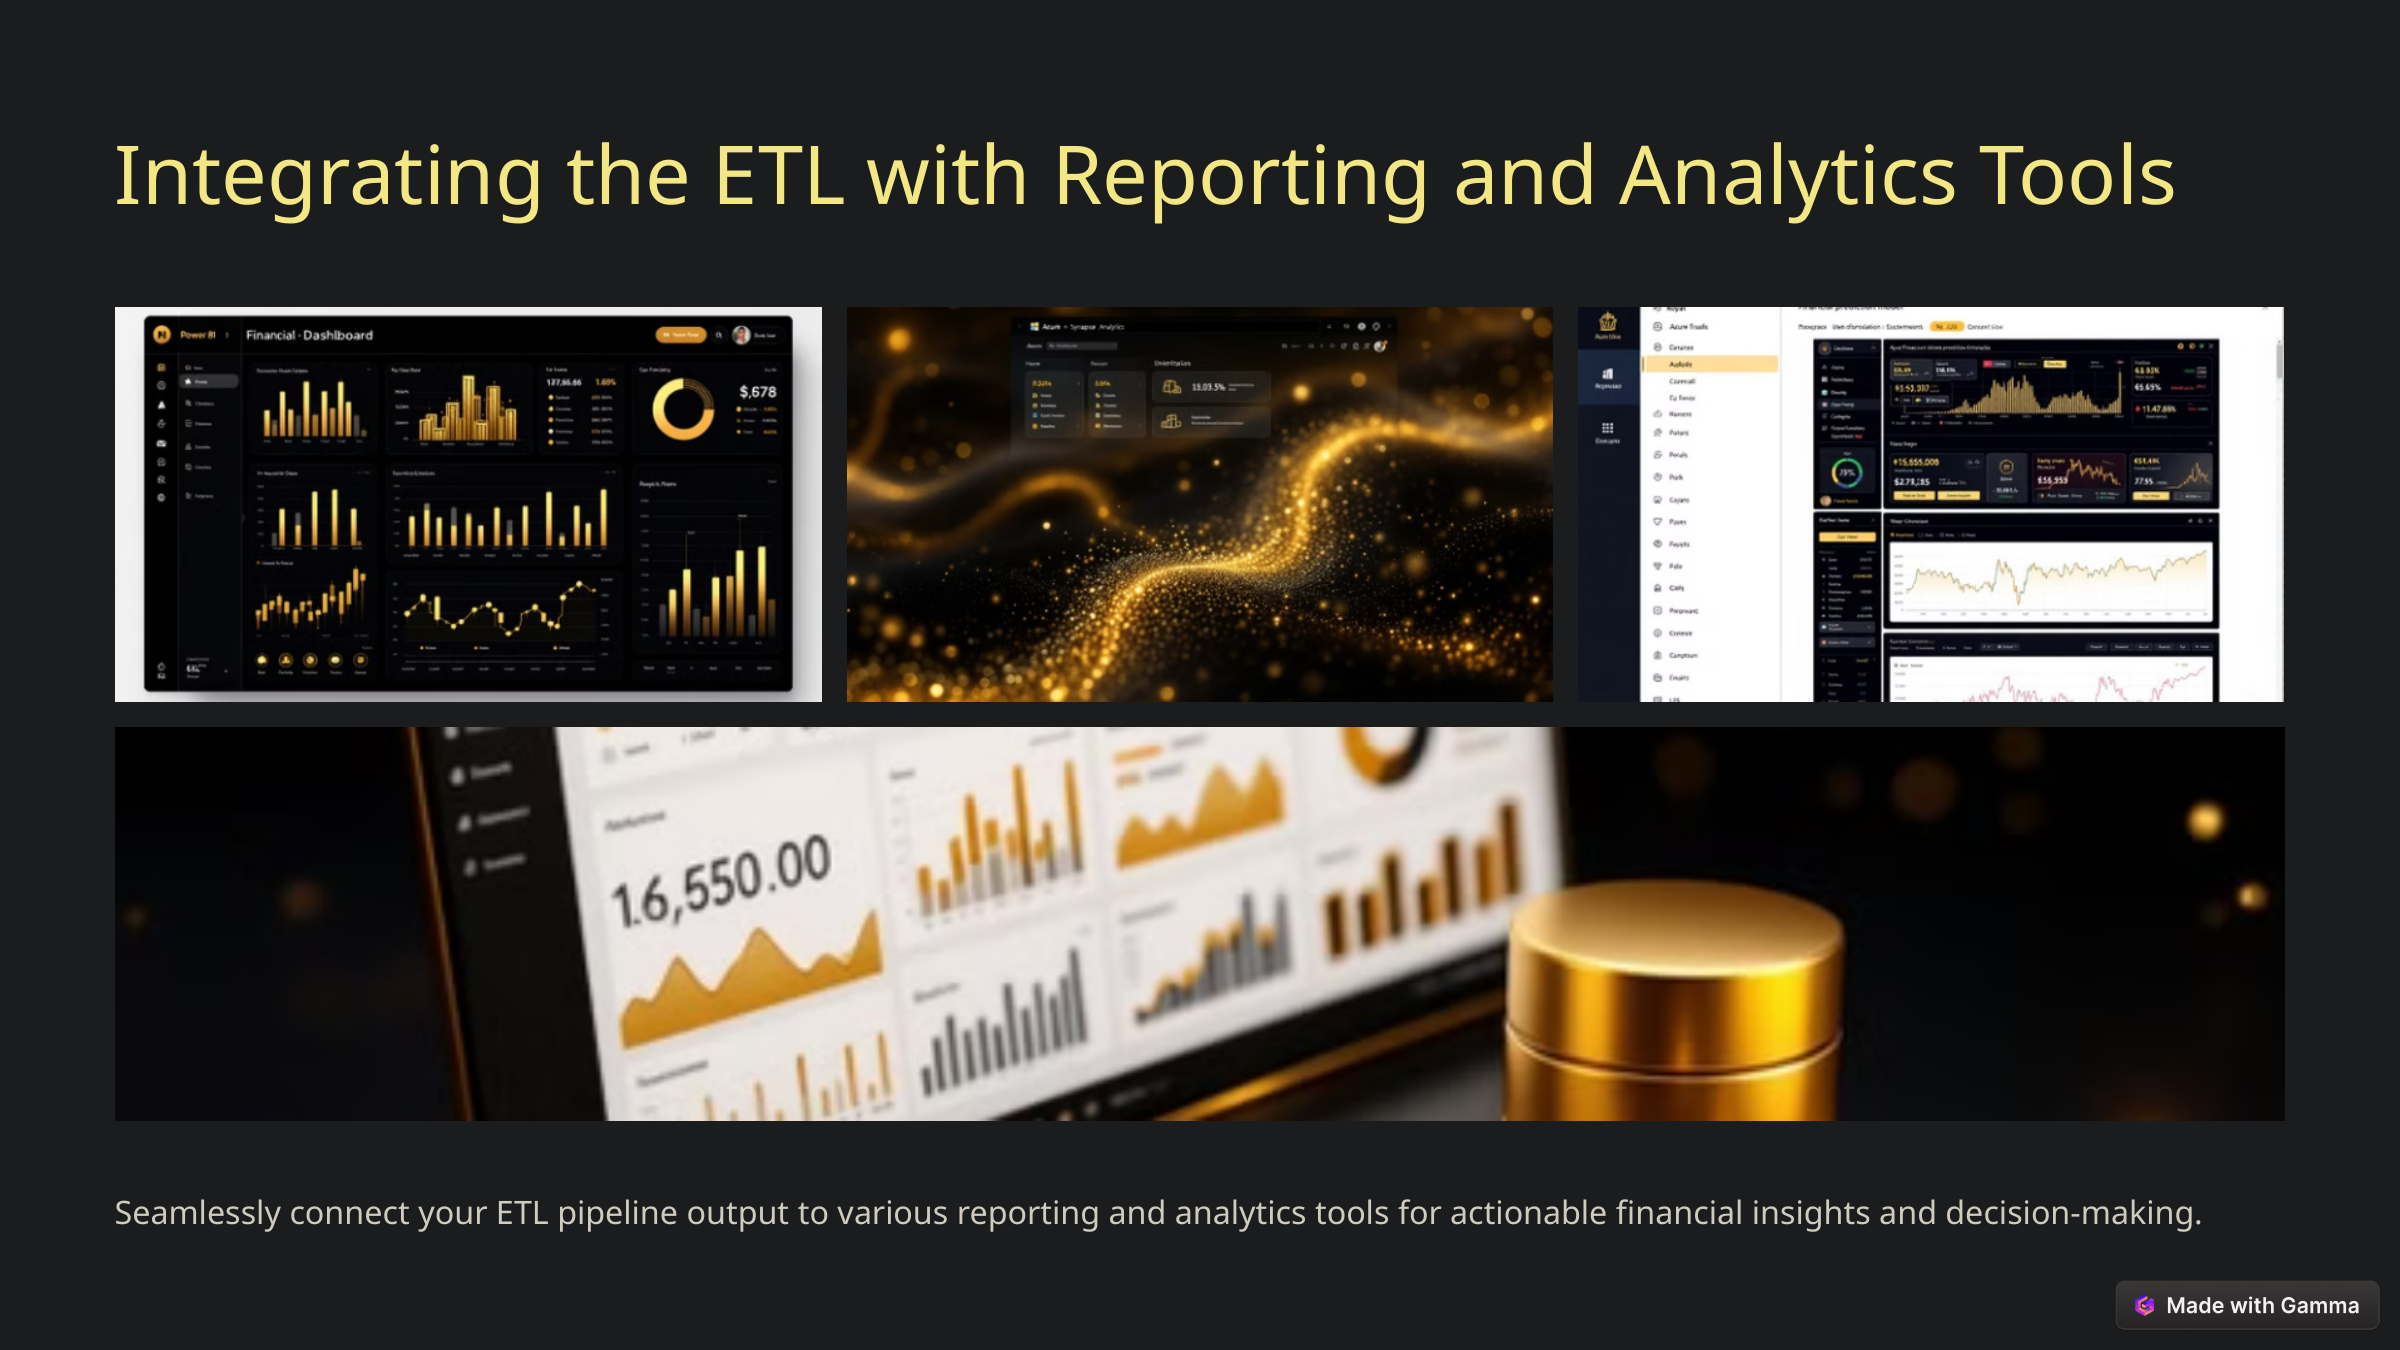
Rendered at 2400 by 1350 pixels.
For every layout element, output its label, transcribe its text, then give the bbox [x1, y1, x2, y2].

text_box Integrating the ETL with Reporting and Analytics Tools [114, 118, 2264, 222]
picture [115, 307, 822, 702]
picture [1578, 307, 2284, 702]
picture [2106, 1271, 2389, 1339]
picture [115, 727, 2285, 1121]
text_box Seamlessly connect your ETL pipeline output to various reporting and analytics tools for actionable financial insights and decision-making. [114, 1178, 2286, 1232]
picture [847, 307, 1553, 702]
